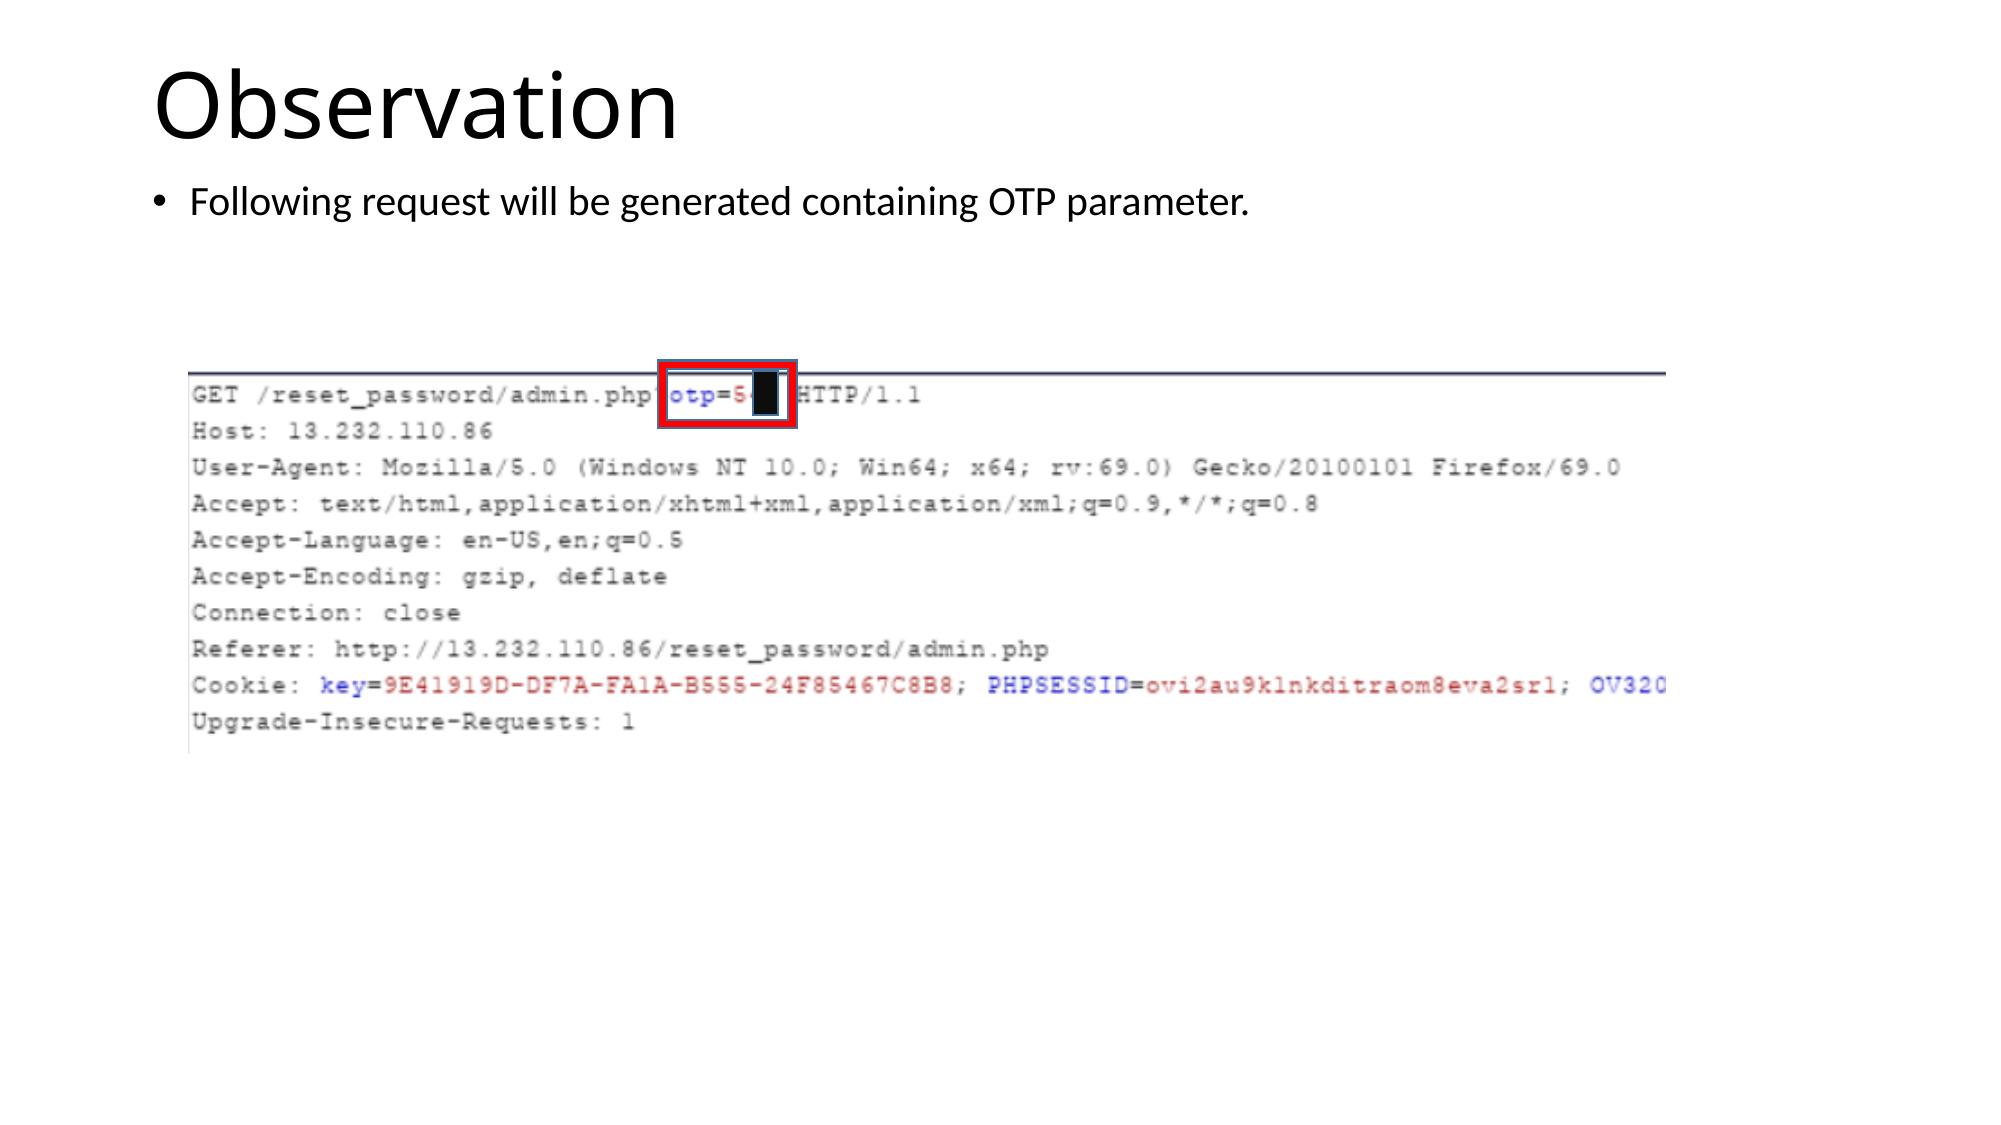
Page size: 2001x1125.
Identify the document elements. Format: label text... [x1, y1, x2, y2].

picture [188, 371, 1666, 754]
list Following request will be generated containing OTP parameter. [137, 172, 1863, 887]
title Observation [137, 0, 1863, 172]
text_box [657, 359, 798, 371]
